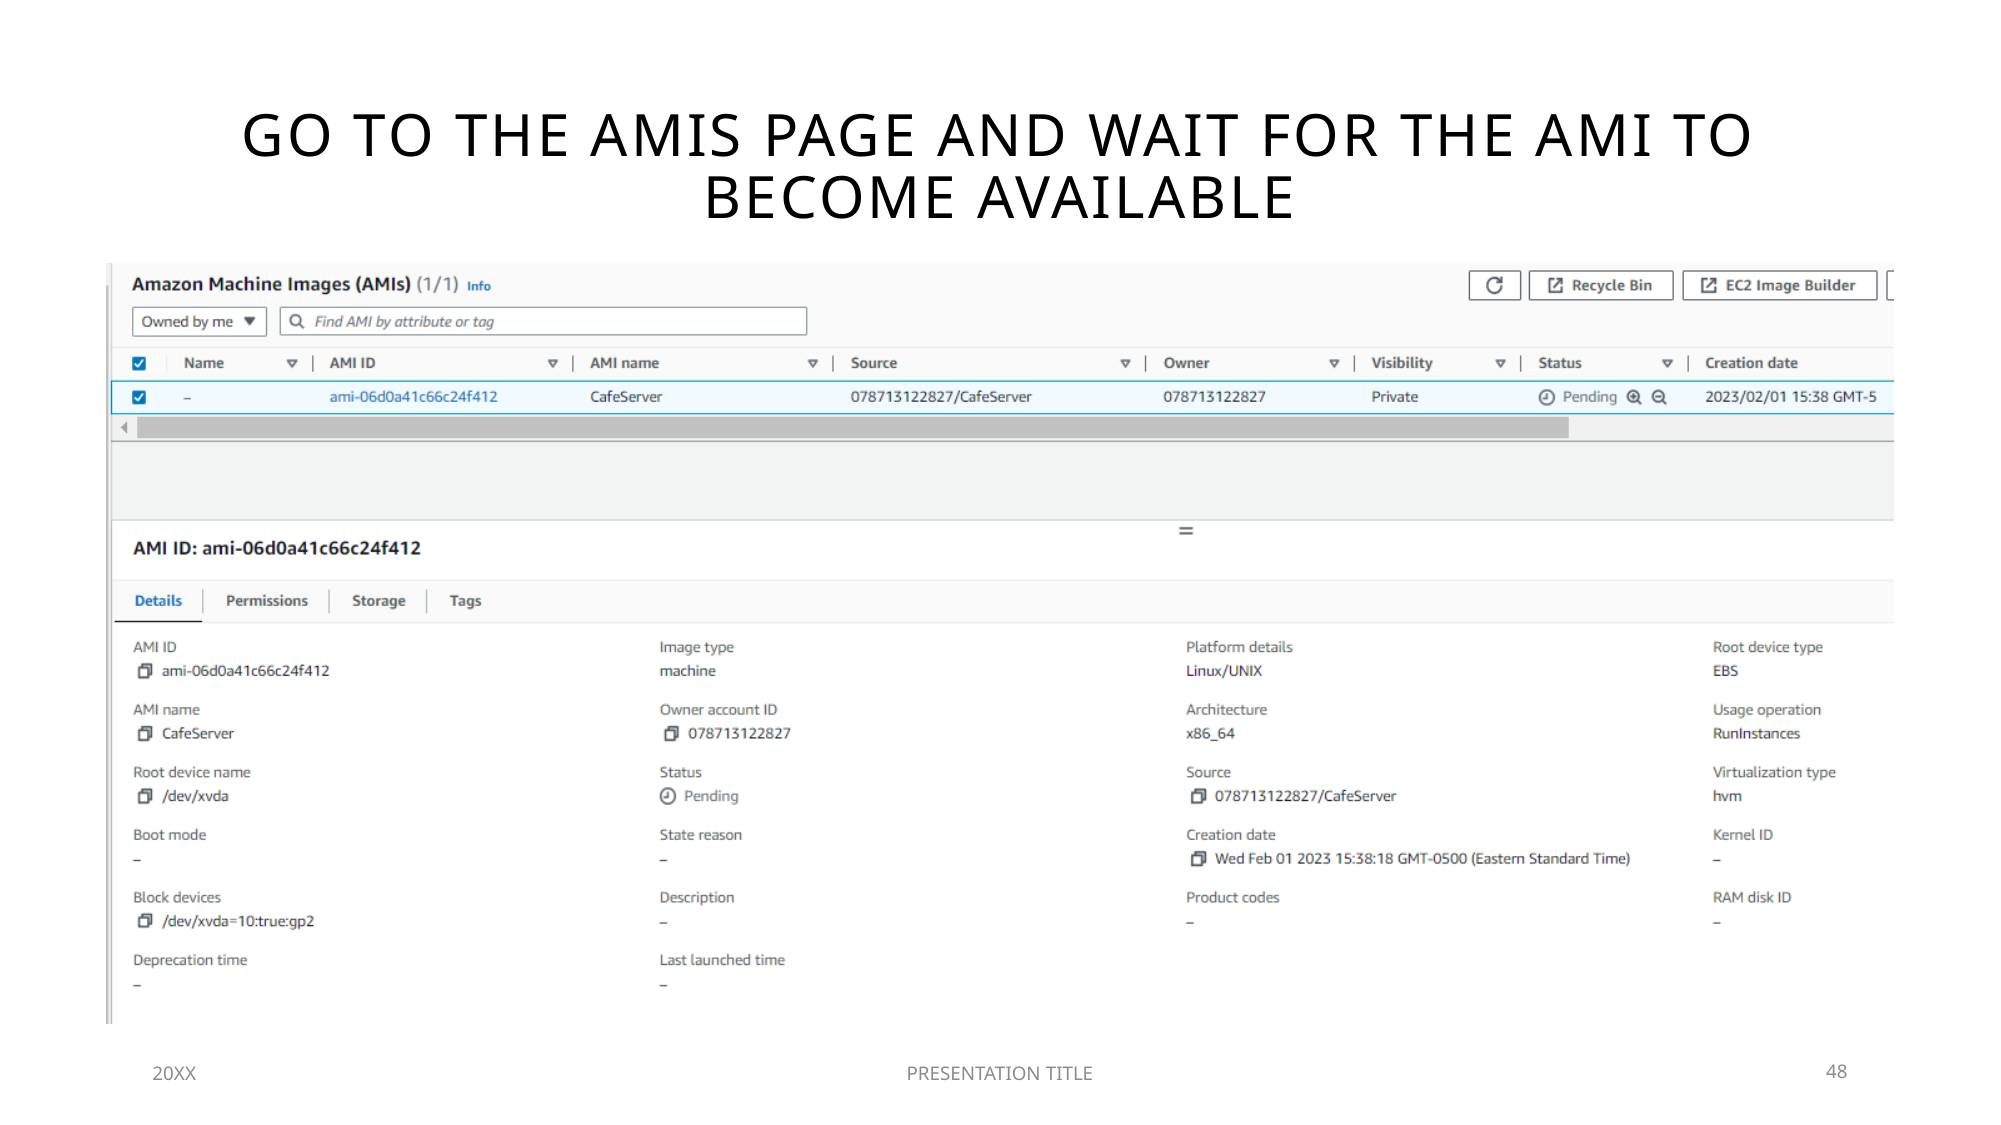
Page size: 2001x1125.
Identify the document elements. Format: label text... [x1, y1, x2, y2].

footer PRESENTATION TITLE [662, 1042, 1338, 1103]
picture [106, 262, 1894, 1024]
title Go to the amis page and wait for the ami to become available [137, 59, 1863, 262]
slide_number 48 [1412, 1042, 1863, 1103]
slide_number 20XX [137, 1042, 588, 1103]
